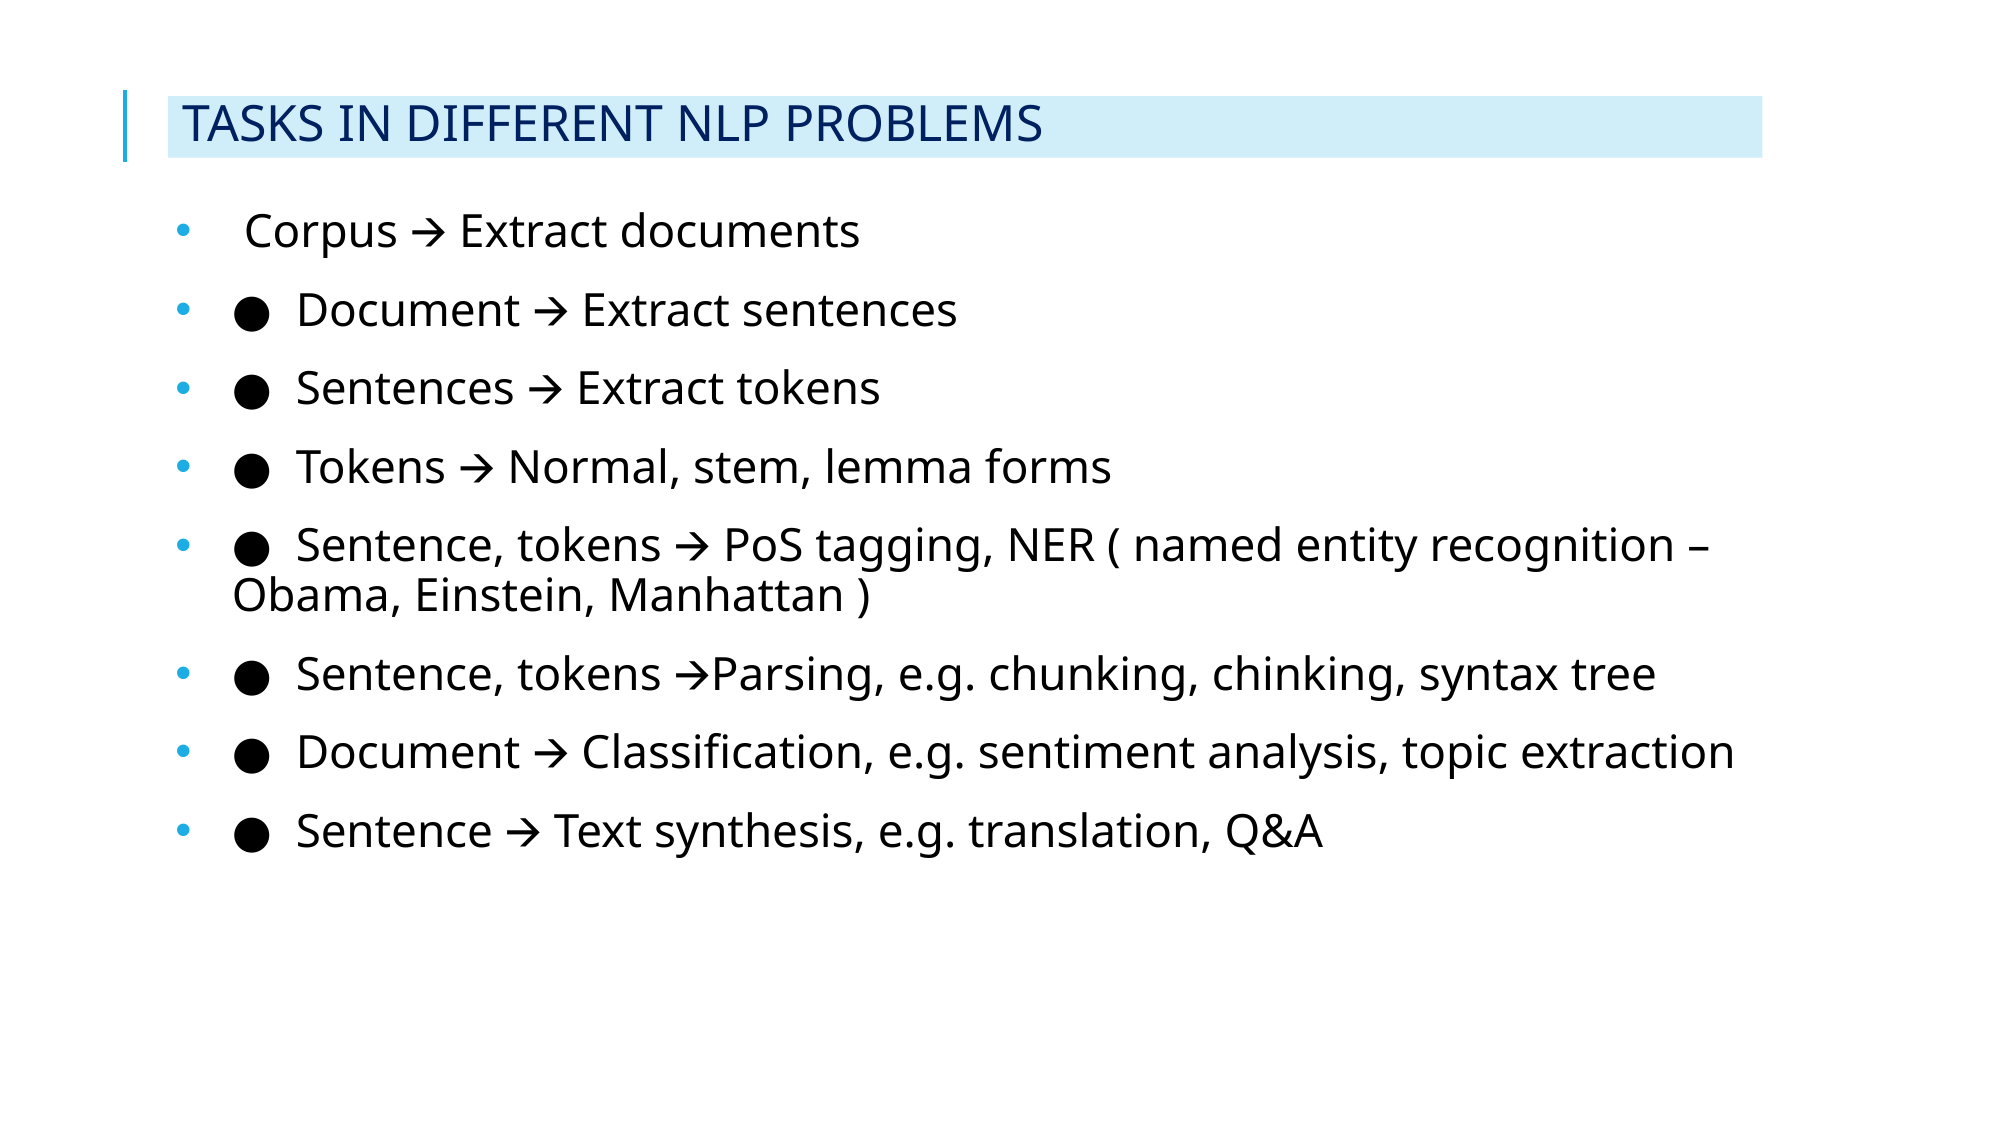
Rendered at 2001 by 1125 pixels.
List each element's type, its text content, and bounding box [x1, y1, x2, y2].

title TASKS IN DIFFERENT NLP PROBLEMS [168, 96, 1763, 158]
list Corpus 🡪 Extract documents ● Document 🡪 Extract sentences ● Sentences 🡪 Extract tokens ● Tokens 🡪 Normal, stem, lemma forms ● Sentence, tokens 🡪 PoS tagging, NER ( named entity recognition – Obama, Einstein, Manhattan ) ● Sentence, tokens 🡪Parsing, e.g. chunking, chinking, syntax tree ● Document 🡪 Classification, e.g. sentiment analysis, topic extraction ● Sentence 🡪 Text synthesis, e.g. translation, Q&A [168, 200, 1778, 1035]
